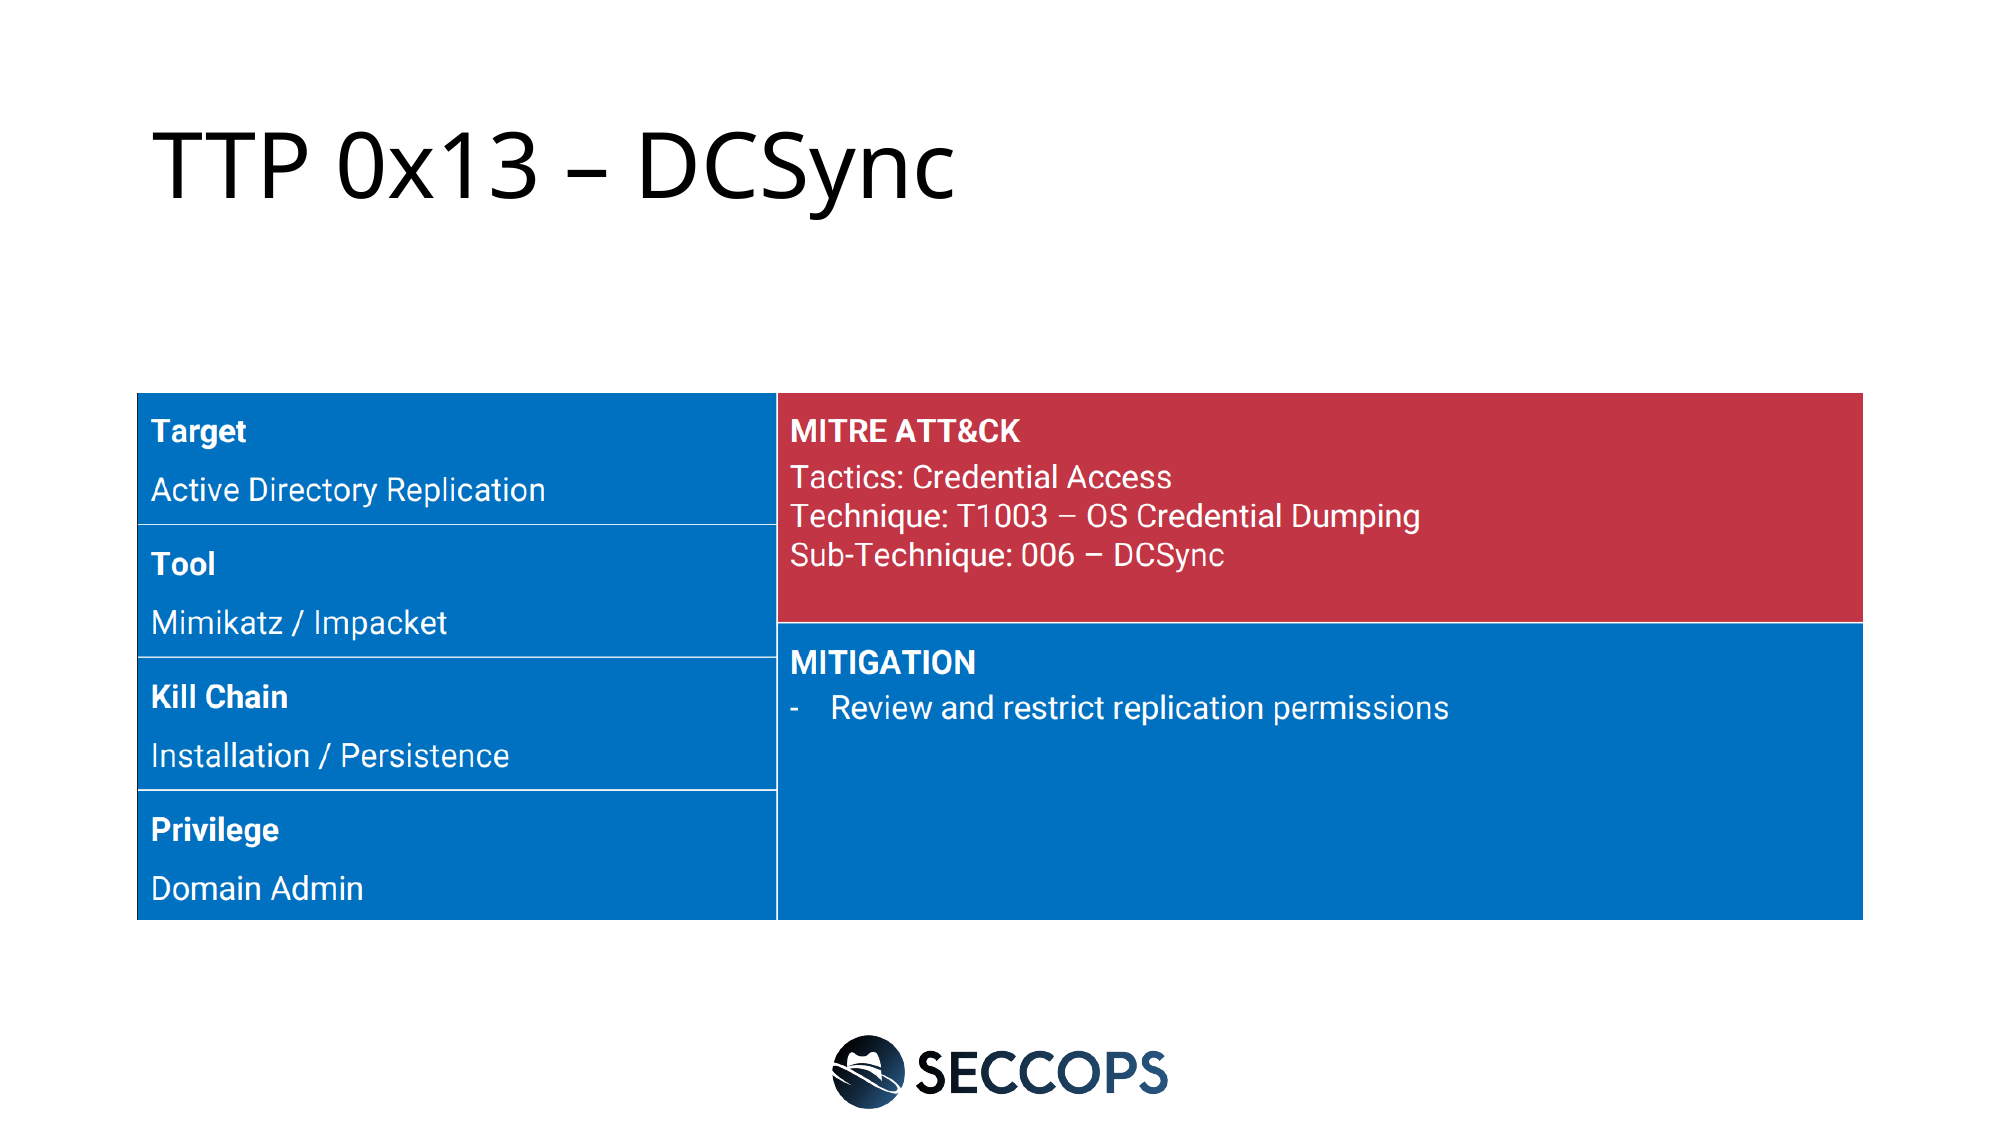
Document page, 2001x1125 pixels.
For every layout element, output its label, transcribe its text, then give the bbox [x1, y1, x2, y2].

picture [832, 1035, 1168, 1109]
title TTP 0x13 – DCSync [137, 59, 1863, 278]
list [136, 392, 1863, 920]
